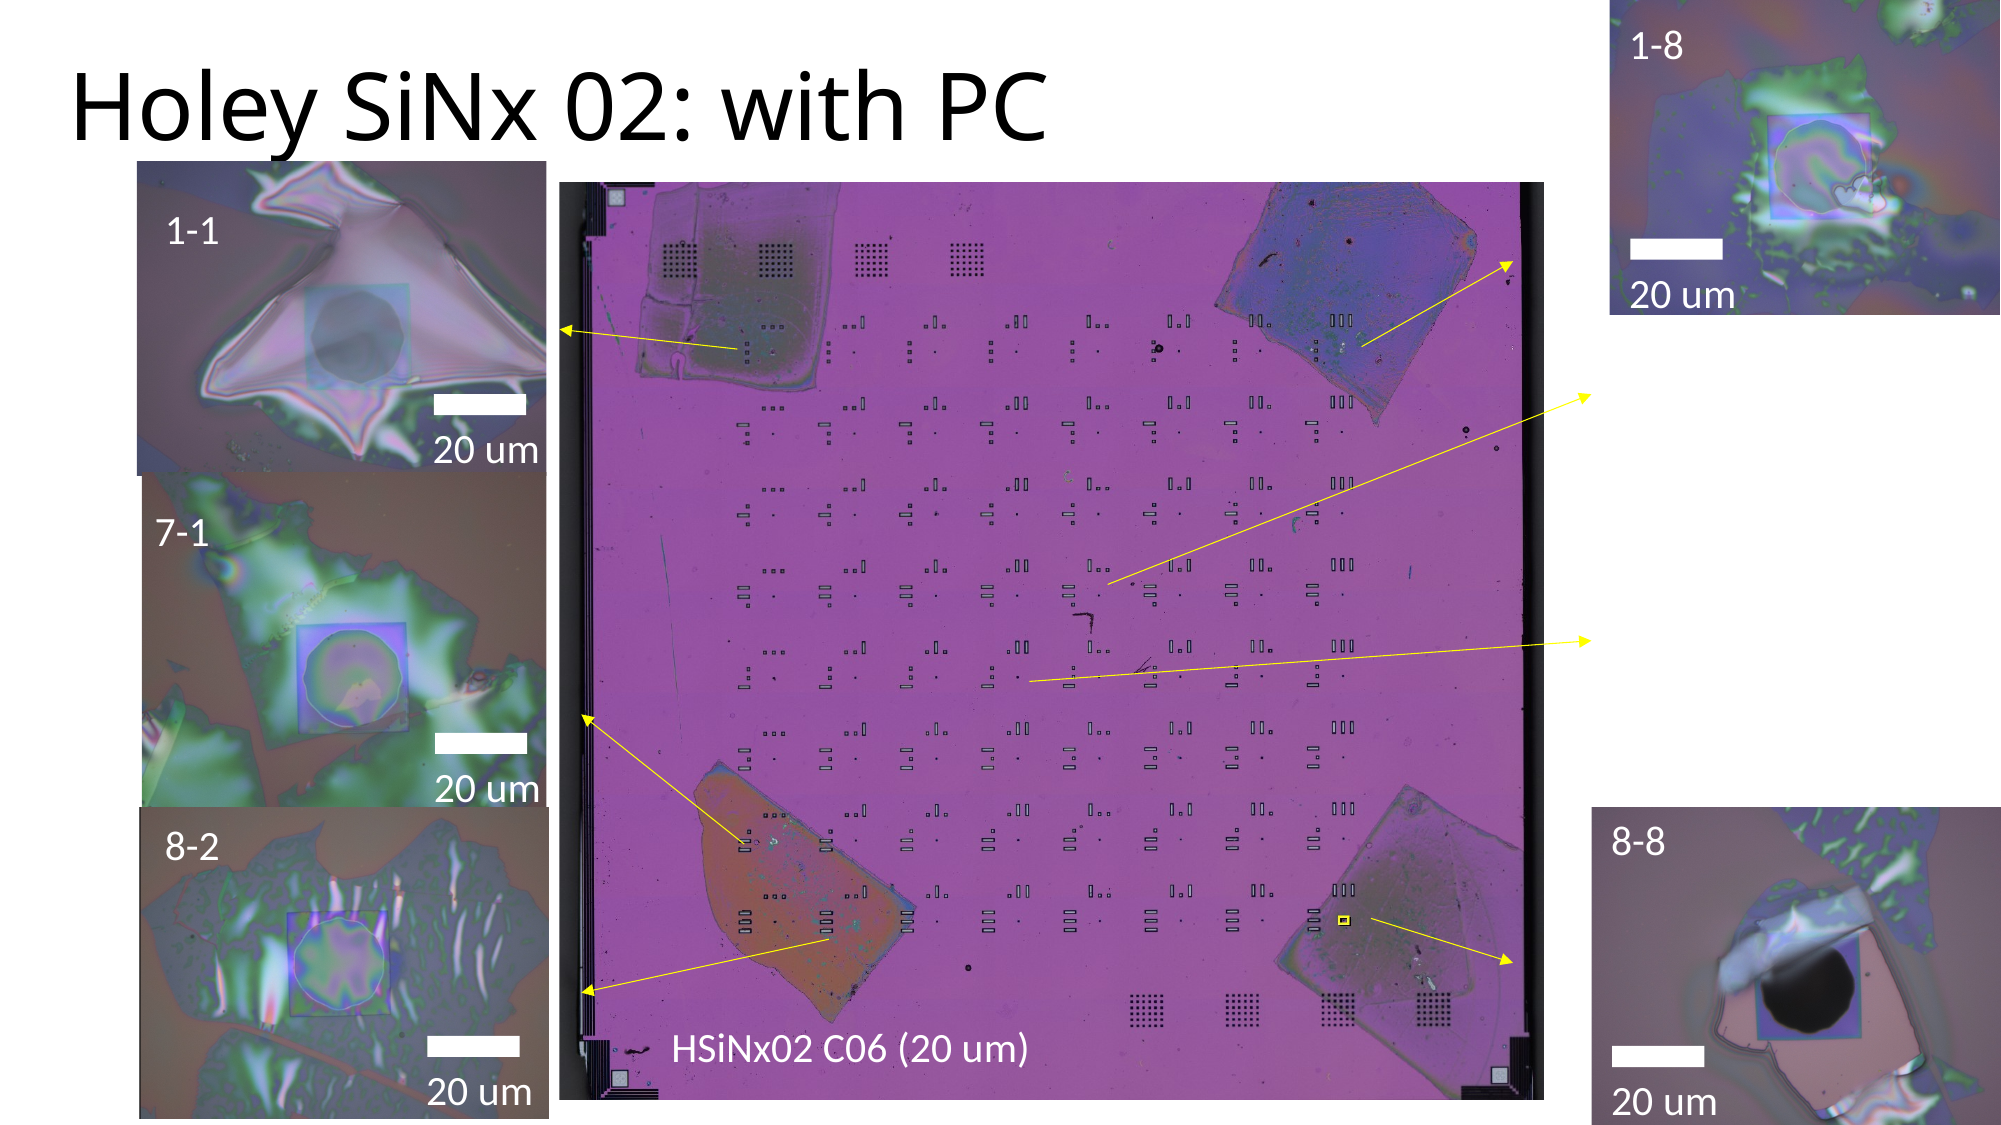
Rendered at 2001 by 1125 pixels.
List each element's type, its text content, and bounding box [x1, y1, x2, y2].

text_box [581, 939, 829, 993]
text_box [406, 1035, 553, 1122]
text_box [1029, 640, 1592, 682]
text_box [414, 732, 561, 819]
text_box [1591, 1045, 1738, 1125]
picture [1591, 807, 2001, 1125]
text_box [1609, 238, 1756, 325]
picture [136, 161, 549, 1119]
picture [559, 182, 1544, 1100]
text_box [1370, 918, 1514, 963]
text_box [559, 329, 738, 350]
picture [1609, 0, 2000, 315]
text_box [581, 714, 745, 845]
text_box 8-8 [1565, 806, 1712, 872]
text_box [1361, 261, 1514, 347]
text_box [413, 394, 560, 481]
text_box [1107, 394, 1592, 585]
title Holey SiNx 02: with PC [11, 0, 1108, 169]
